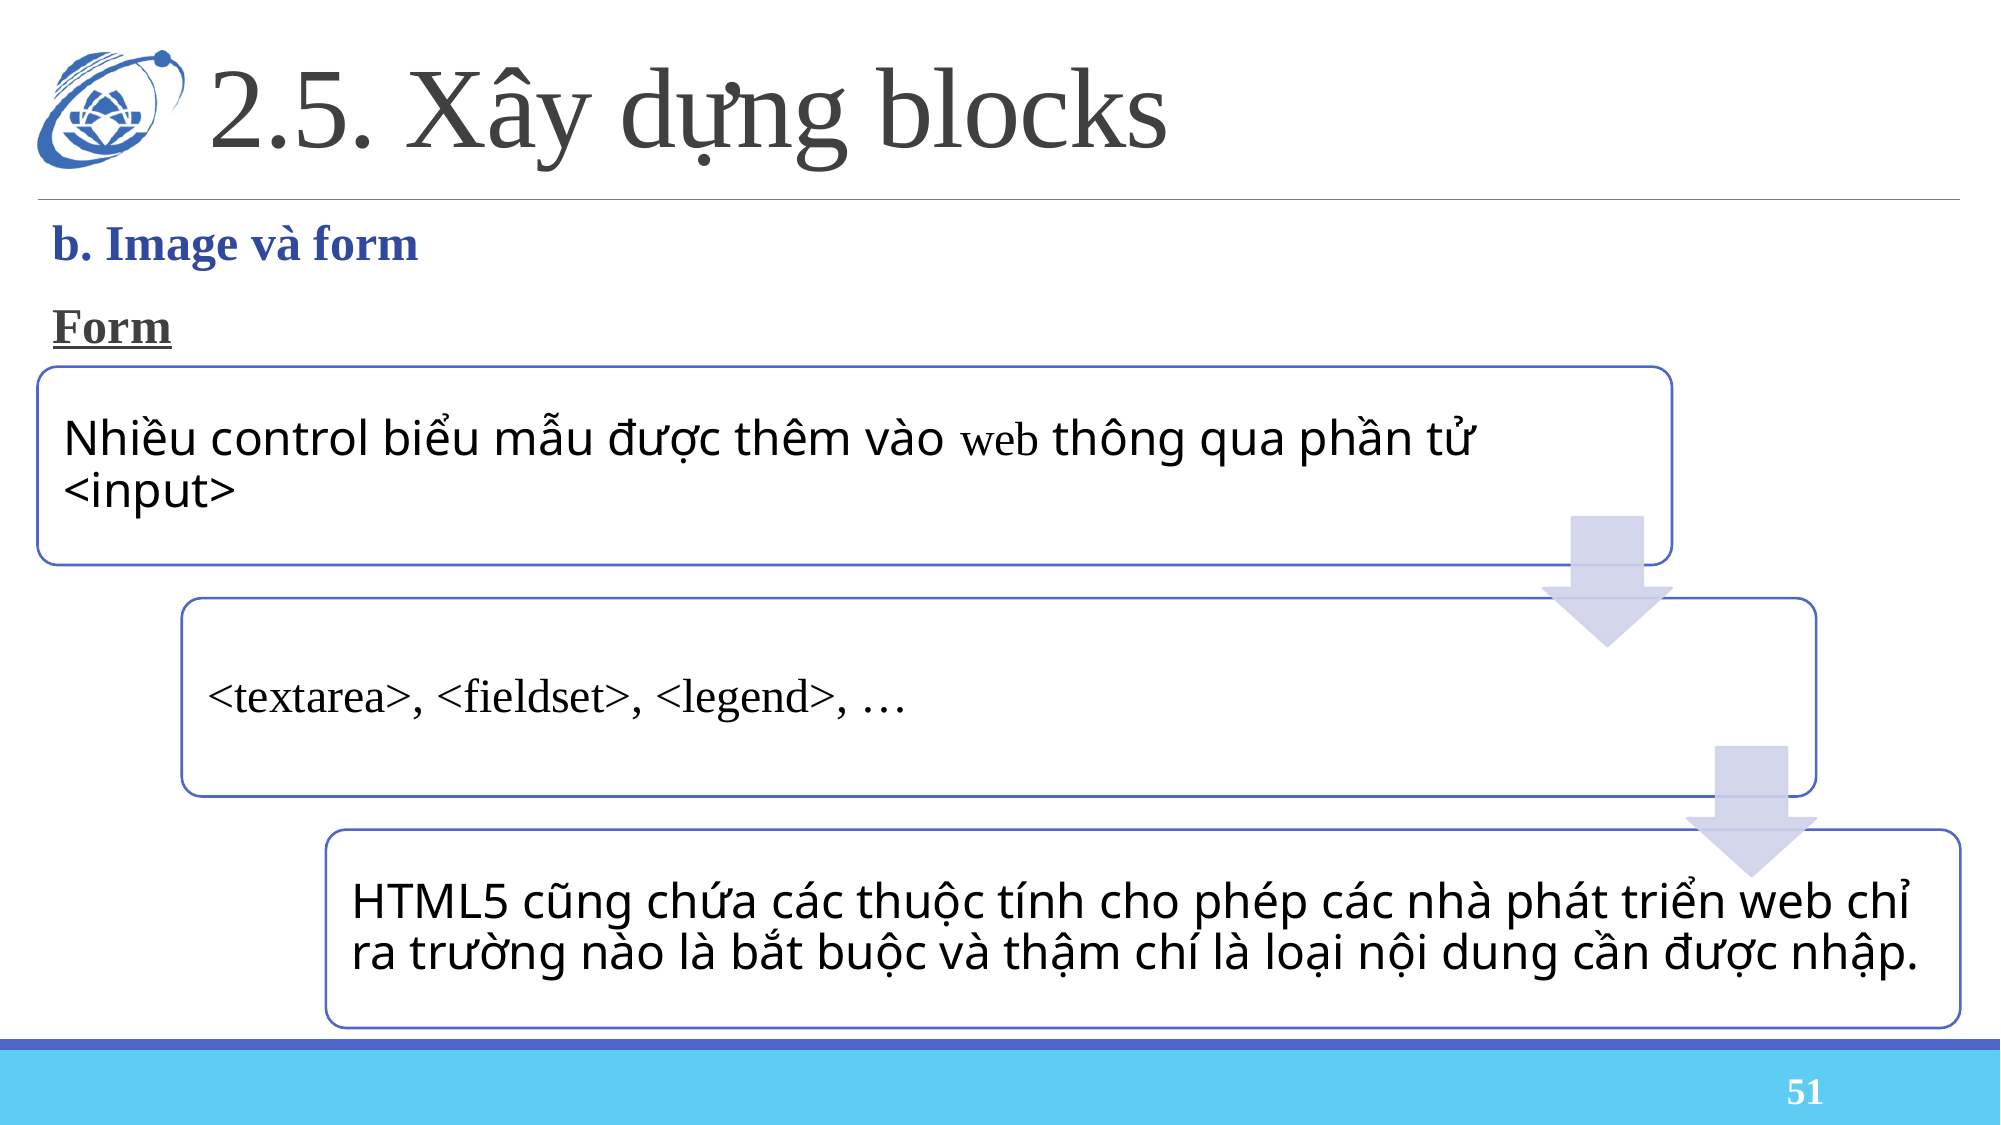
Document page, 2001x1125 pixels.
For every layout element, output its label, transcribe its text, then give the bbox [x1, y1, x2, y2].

slide_number 51 [1624, 1059, 1840, 1120]
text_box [36, 366, 1961, 1029]
title 2.5. Xây dựng blocks [193, 47, 1961, 192]
picture [37, 34, 185, 183]
list b. Image và form Form [37, 209, 1961, 366]
